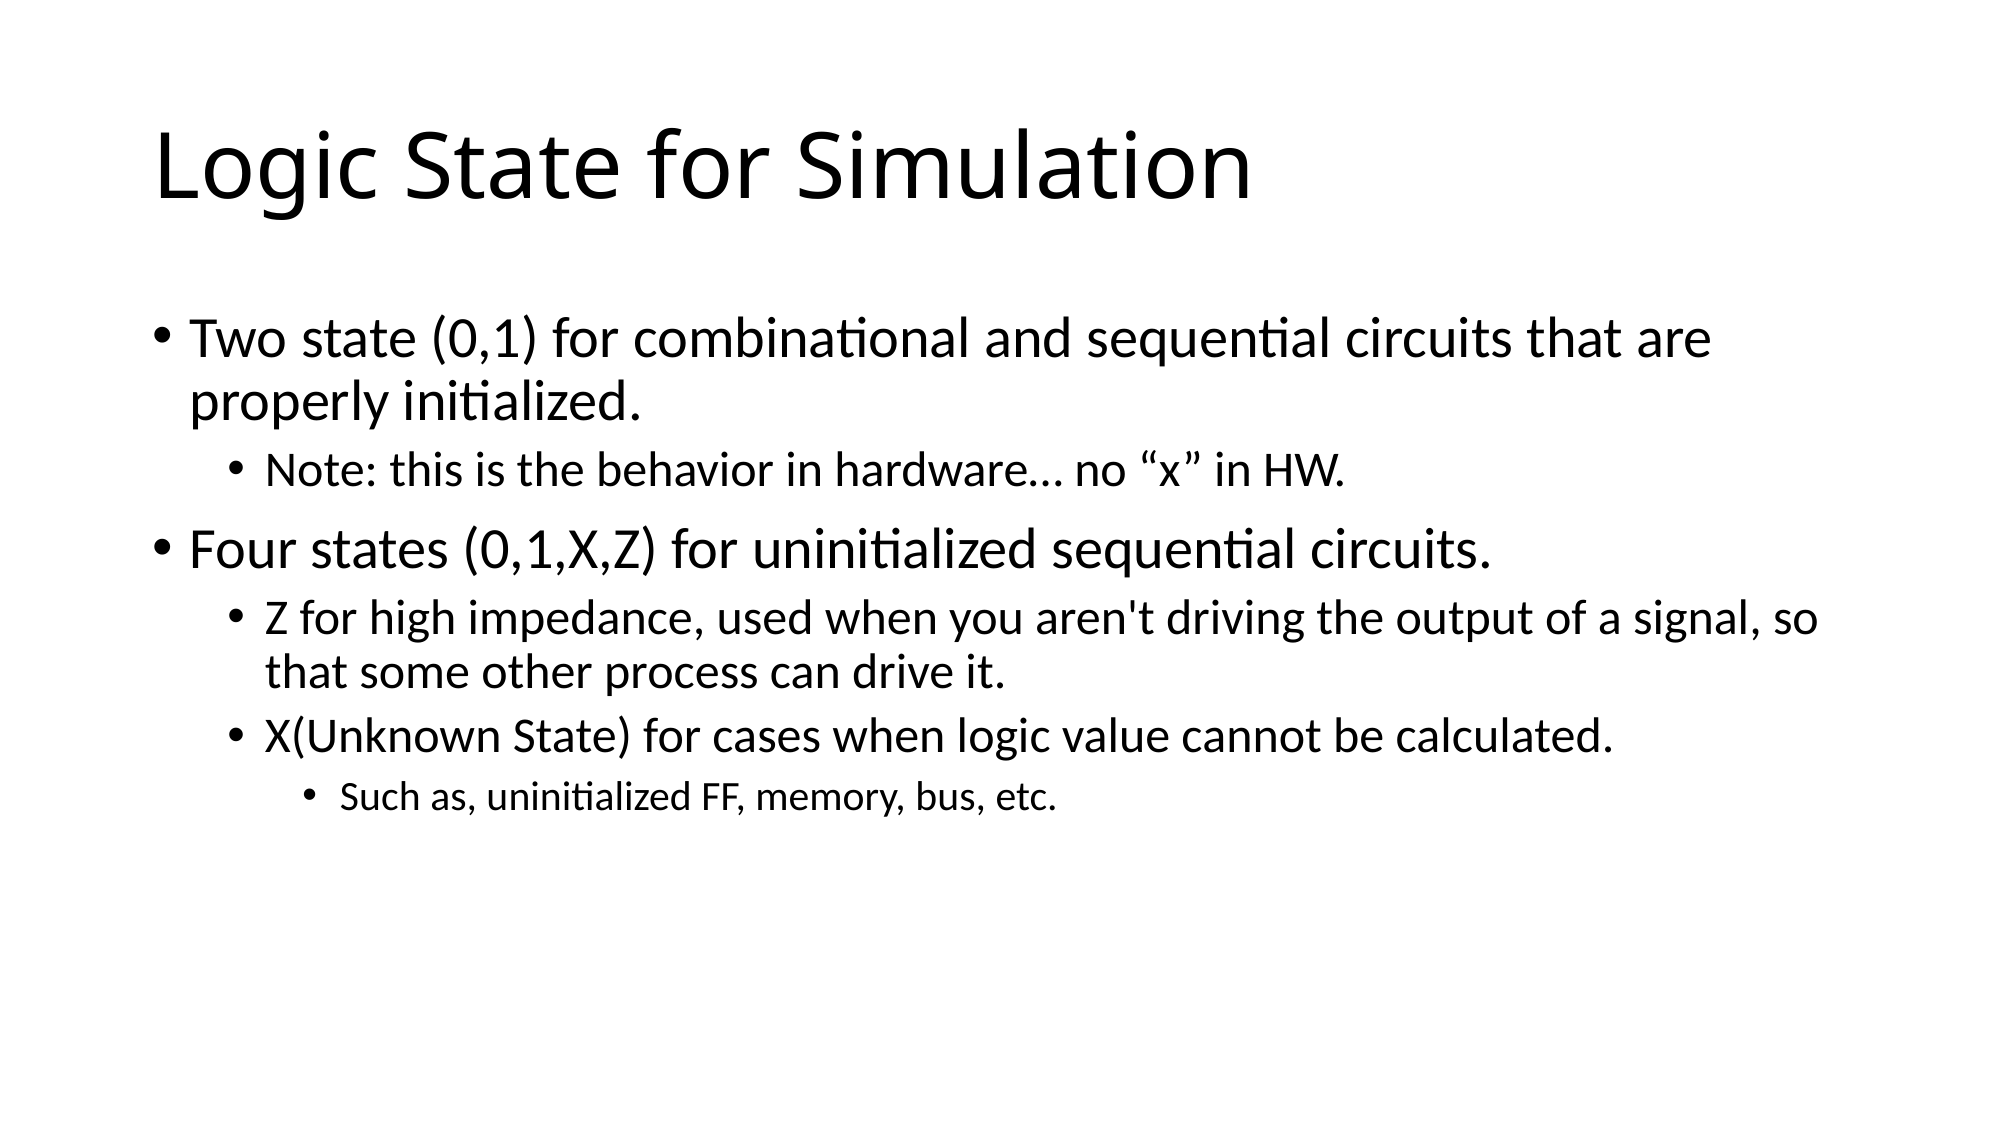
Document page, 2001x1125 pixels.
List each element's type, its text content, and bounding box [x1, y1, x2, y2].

list Two state (0,1) for combinational and sequential circuits that are properly initialized. Note: this is the behavior in hardware… no “x” in HW. Four states (0,1,X,Z) for uninitialized sequential circuits. Z for high impedance, used when you aren't driving the output of a signal, so that some other process can drive it. X(Unknown State) for cases when logic value cannot be calculated. Such as, uninitialized FF, memory, bus, etc. [137, 299, 1863, 1014]
title Logic State for Simulation [137, 59, 1863, 278]
